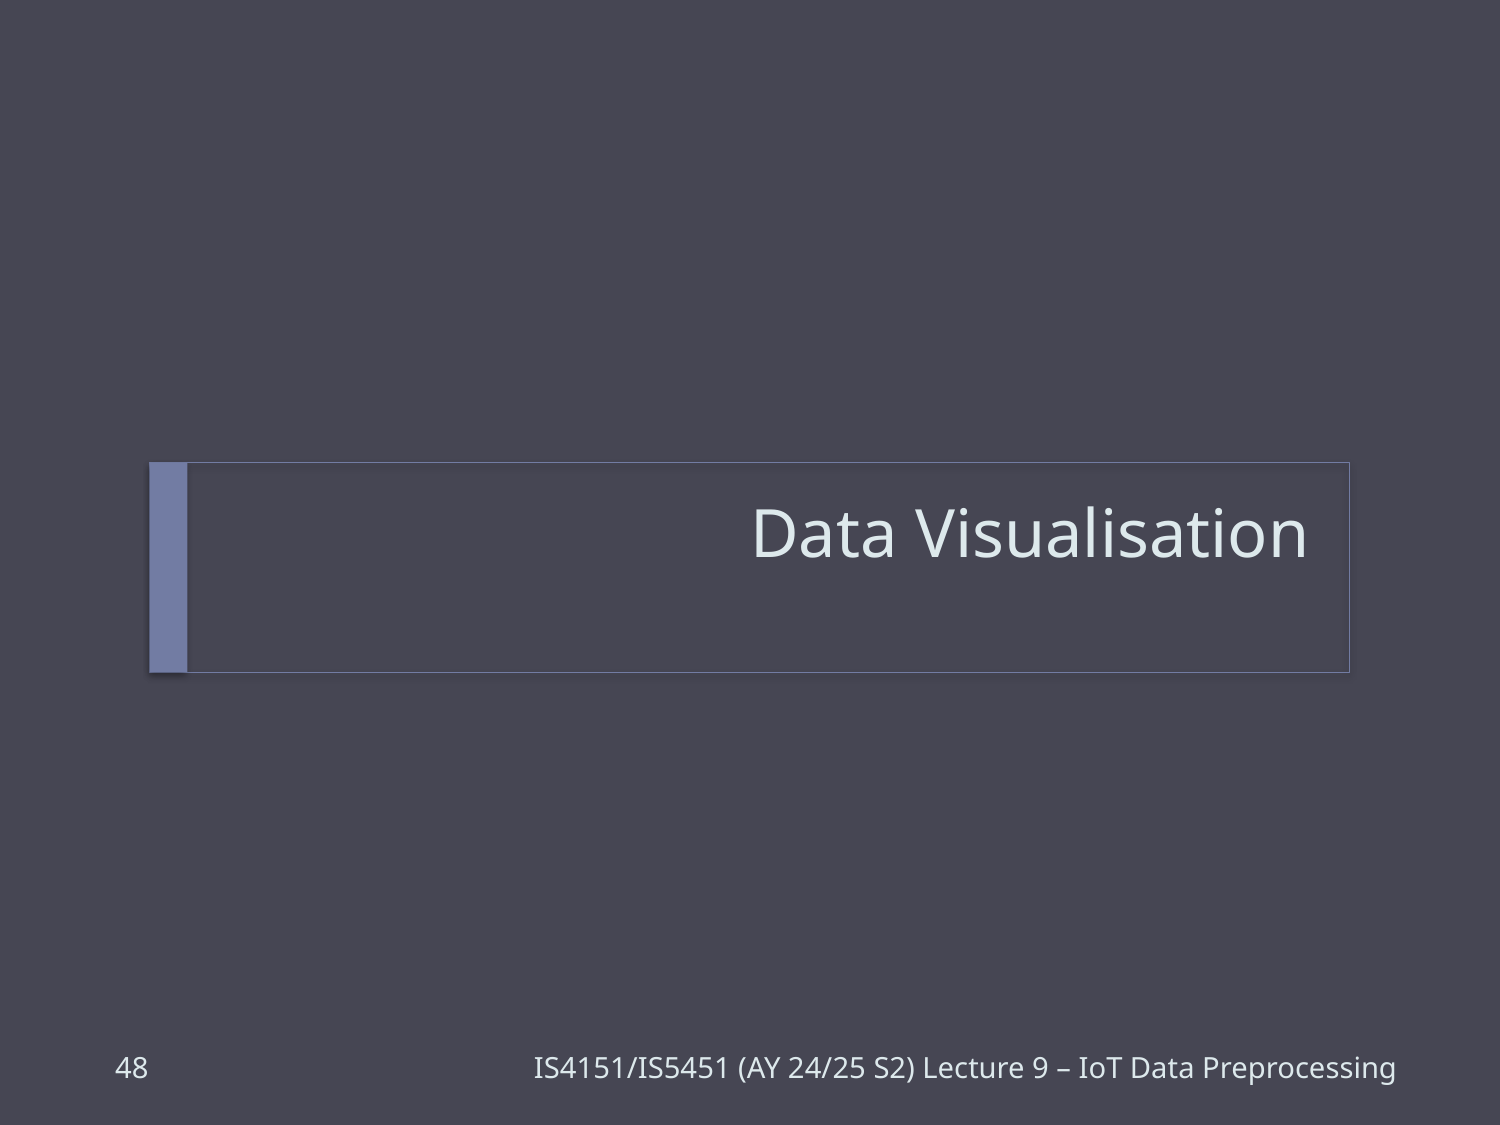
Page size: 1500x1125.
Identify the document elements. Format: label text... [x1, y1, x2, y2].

slide_number 47 [100, 1042, 350, 1103]
title Data Visualisation [200, 482, 1325, 658]
footer IS4151/IS5451 (AY 24/25 S2) Lecture 9 – IoT Data Preprocessing [350, 1042, 1413, 1103]
